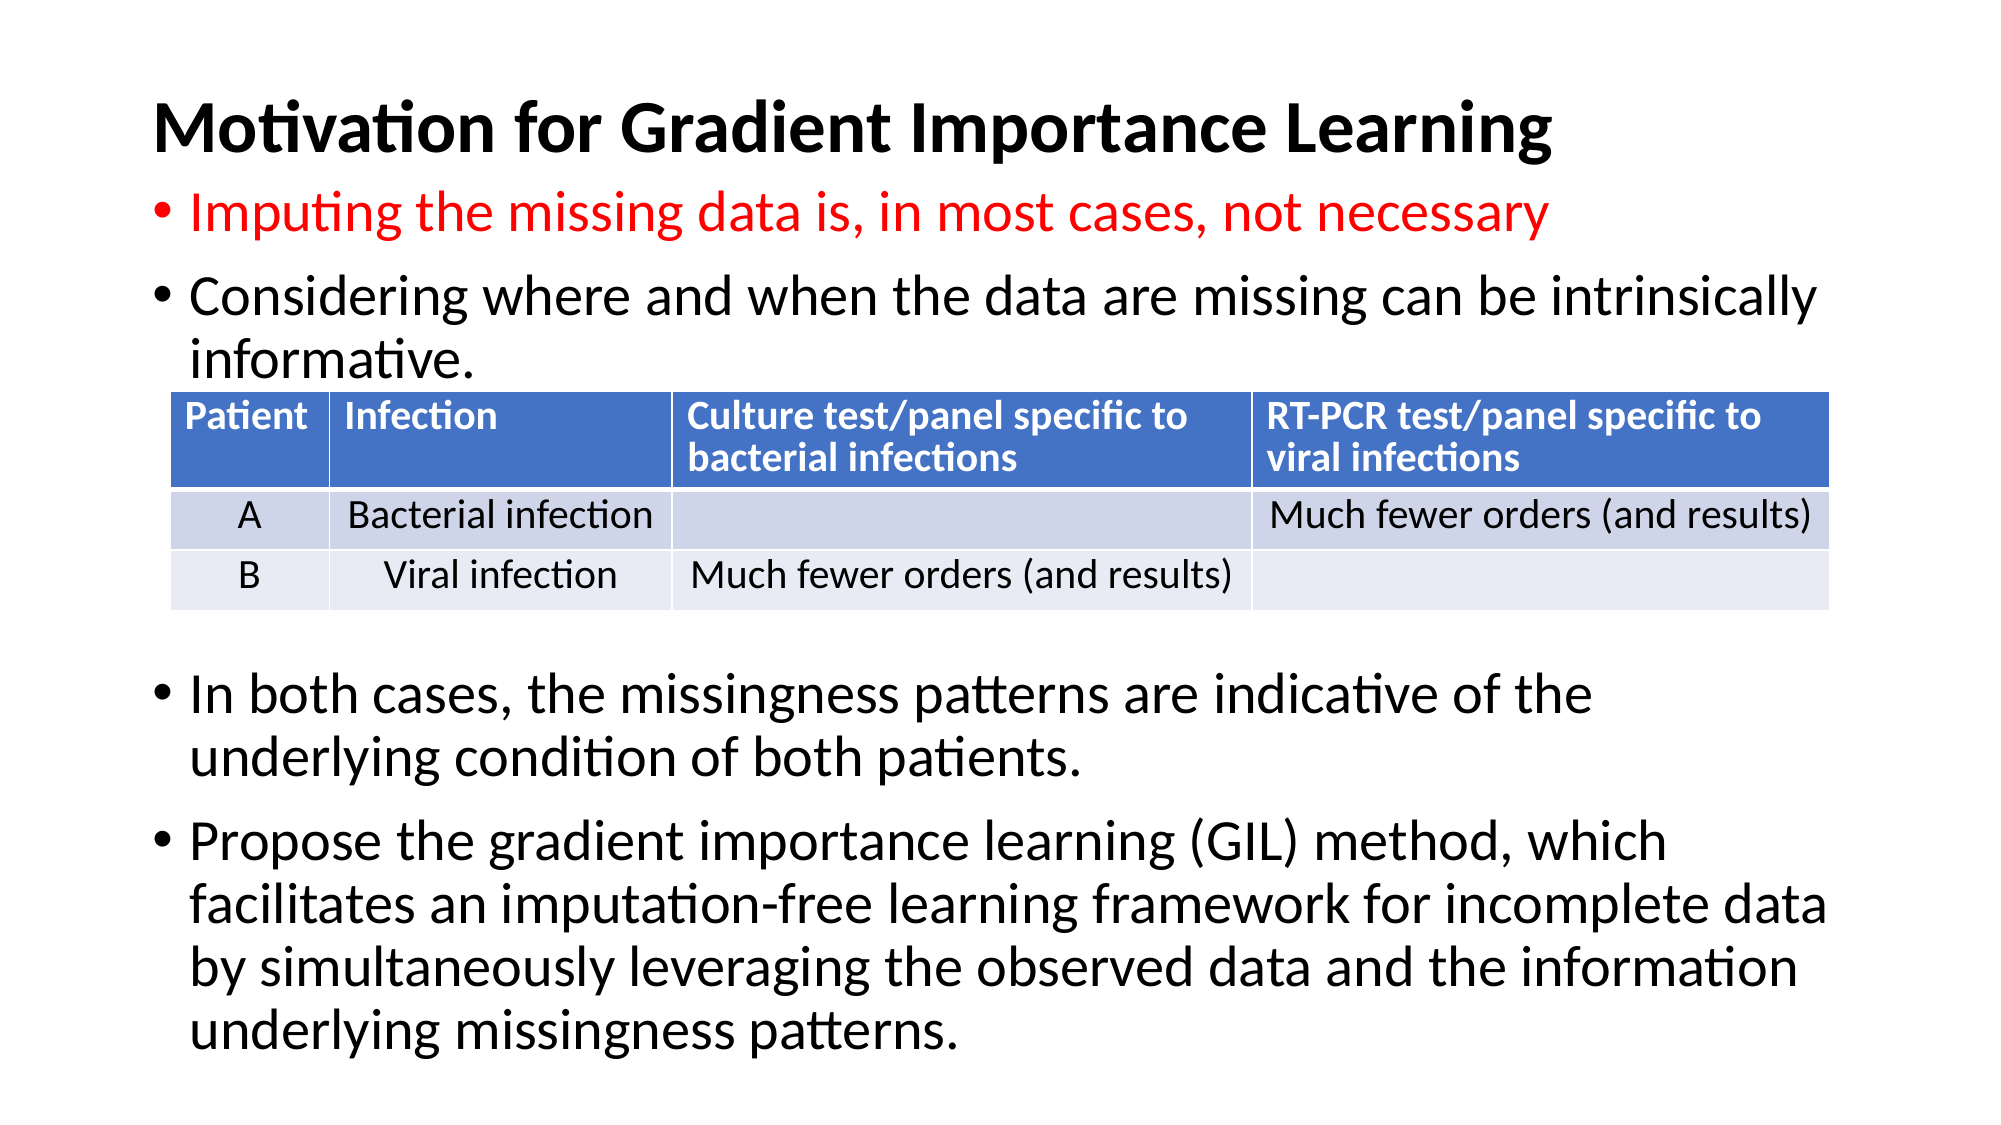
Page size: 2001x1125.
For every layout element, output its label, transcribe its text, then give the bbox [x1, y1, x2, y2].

table_header Culture test/panel specific to bacterial infections [673, 392, 1251, 487]
table_cell [1253, 551, 1829, 610]
table_header RT-PCR test/panel specific to viral infections [1253, 392, 1829, 487]
table_cell Bacterial infection [330, 492, 671, 549]
table_header Infection [330, 392, 671, 487]
table_cell B [171, 551, 329, 610]
table_cell Much fewer orders (and results) [673, 551, 1251, 610]
table_cell Viral infection [330, 551, 671, 610]
title Motivation for Gradient Importance Learning [137, 82, 1863, 173]
table_cell [673, 492, 1251, 549]
list Imputing the missing data is, in most cases, not necessary Considering where and when the data are missing can be intrinsically informative. In both cases, the missingness patterns are indicative of the underlying condition of both patients. Propose the gradient importance learning (GIL) method, which facilitates an imputation-free learning framework for incomplete data by simultaneously leveraging the observed data and the information underlying missingness patterns. [137, 173, 1863, 1000]
table_header Patient [171, 392, 329, 487]
table_cell A [171, 492, 329, 549]
table_cell Much fewer orders (and results) [1253, 492, 1829, 549]
